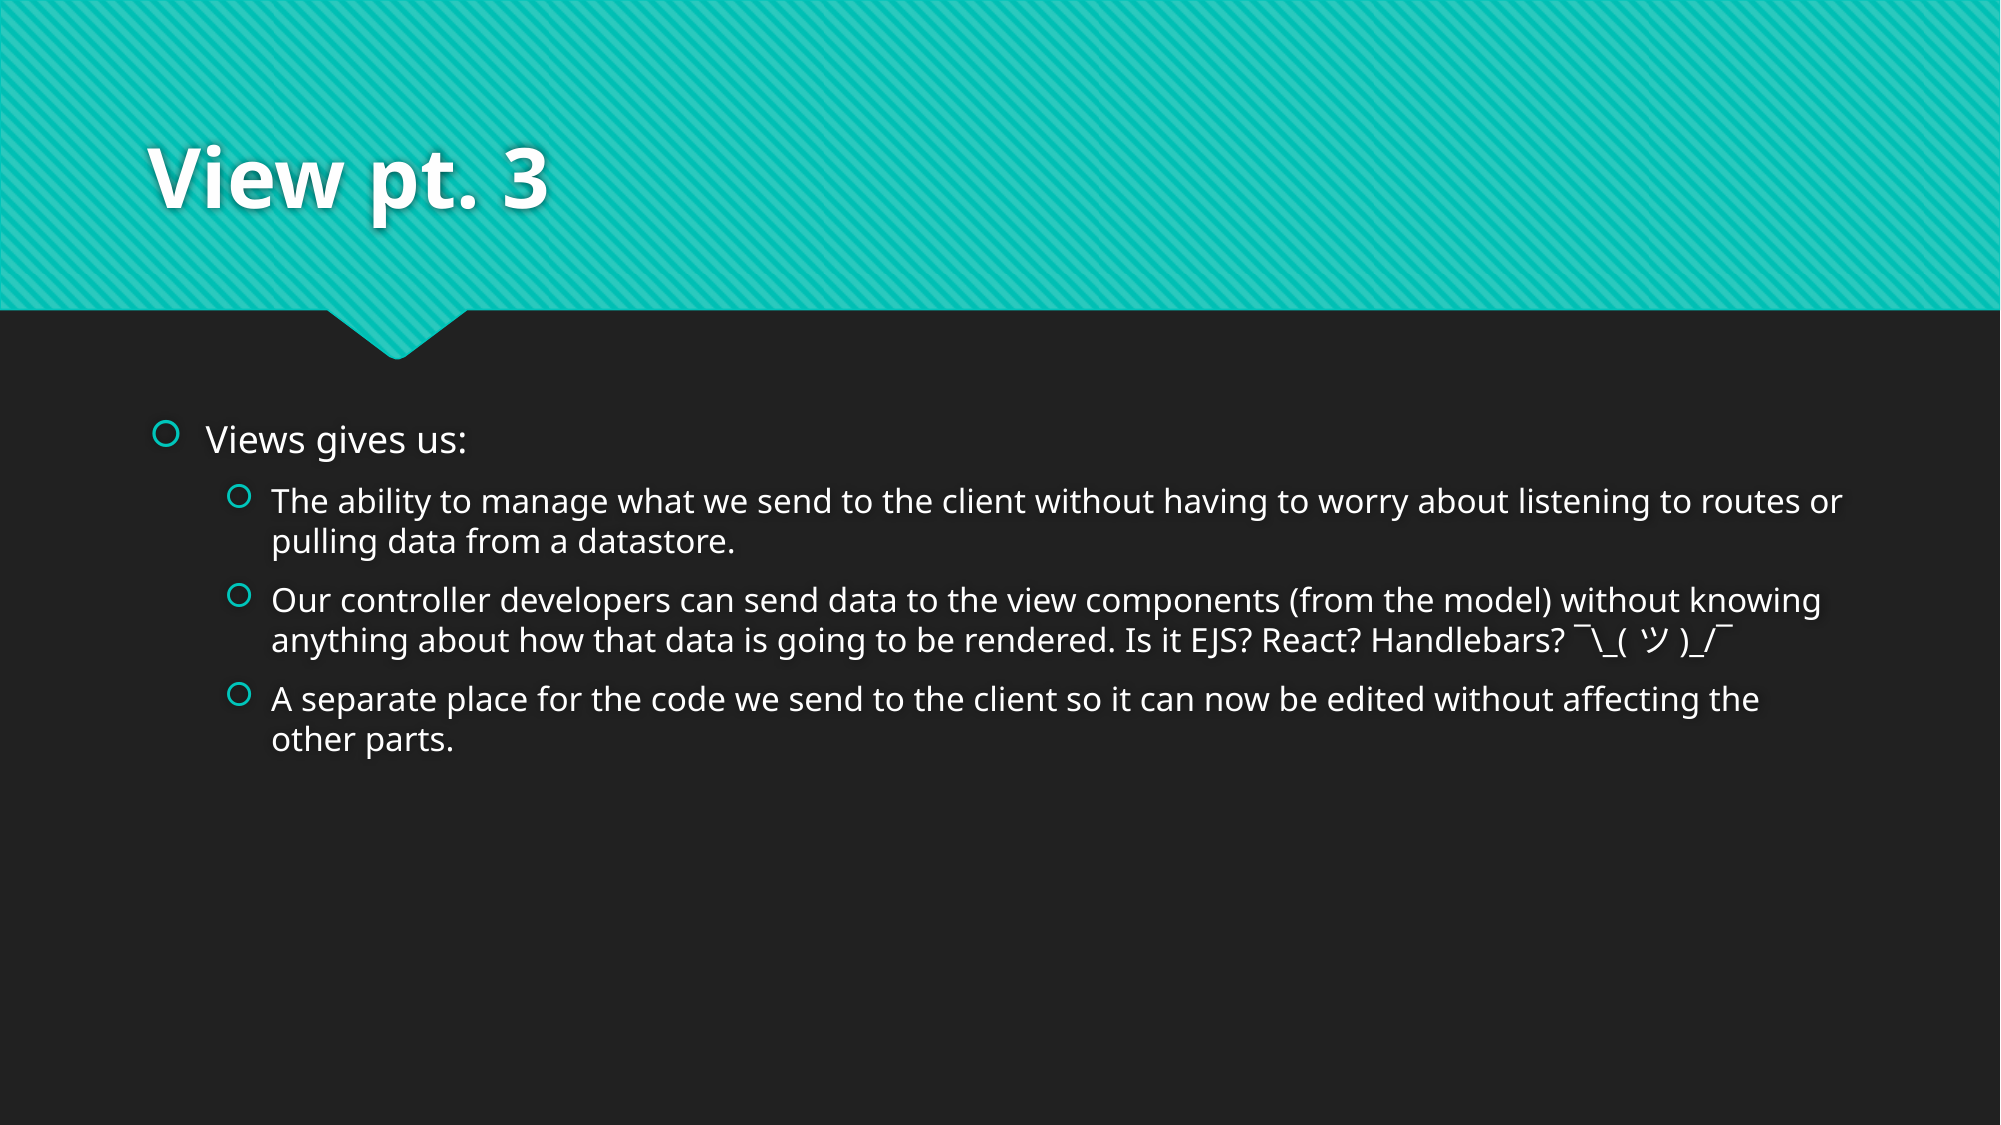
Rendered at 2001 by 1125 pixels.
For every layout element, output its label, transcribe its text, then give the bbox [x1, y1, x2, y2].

title View pt. 3 [132, 73, 1868, 233]
list Views gives us: The ability to manage what we send to the client without having to worry about listening to routes or pulling data from a datastore. Our controller developers can send data to the view components (from the model) without knowing anything about how that data is going to be rendered. Is it EJS? React? Handlebars? ¯\_(ツ)_/¯ A separate place for the code we send to the client so it can now be edited without affecting the other parts. [134, 364, 1866, 962]
